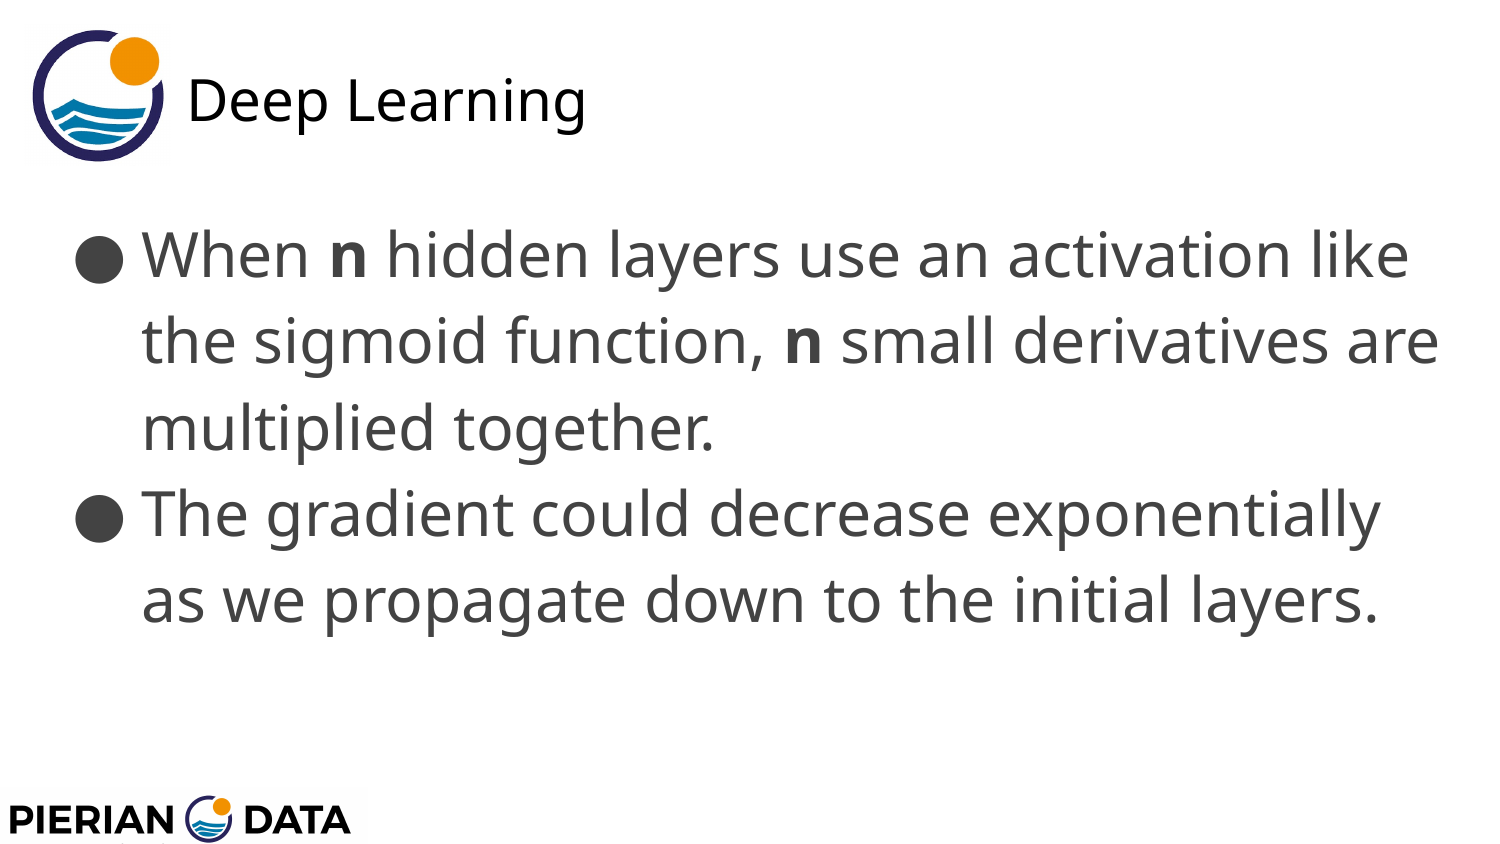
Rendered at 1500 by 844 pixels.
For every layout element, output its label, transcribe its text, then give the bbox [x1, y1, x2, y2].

title Deep Learning [176, 48, 1449, 143]
list When n hidden layers use an activation like the sigmoid function, n small derivatives are multiplied together. The gradient could decrease exponentially as we propagate down to the initial layers. [51, 189, 1480, 750]
picture [24, 24, 172, 167]
picture [0, 787, 368, 844]
